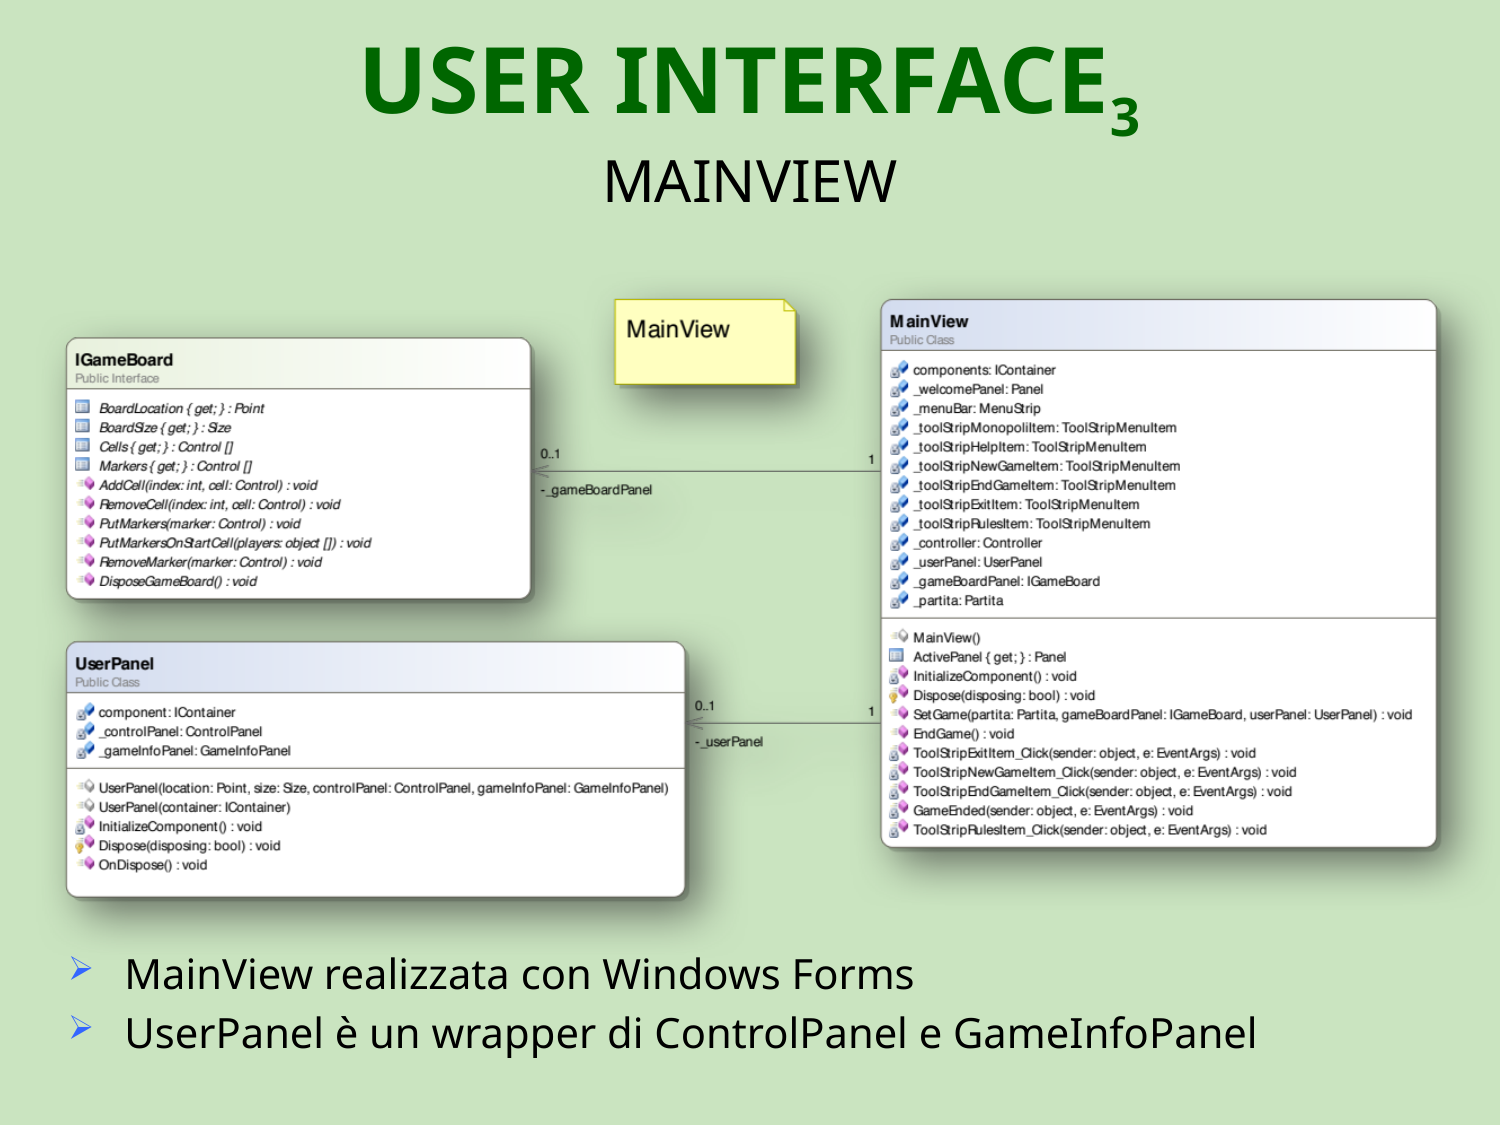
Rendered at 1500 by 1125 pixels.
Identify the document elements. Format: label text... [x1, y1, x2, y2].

list MainView realizzata con Windows Forms UserPanel è un wrapper di ControlPanel e GameInfoPanel [52, 940, 1448, 1095]
text_box MAINVIEW [0, 137, 1500, 225]
text_box USER INTERFACE3 [112, 0, 1388, 137]
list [41, 290, 1460, 906]
